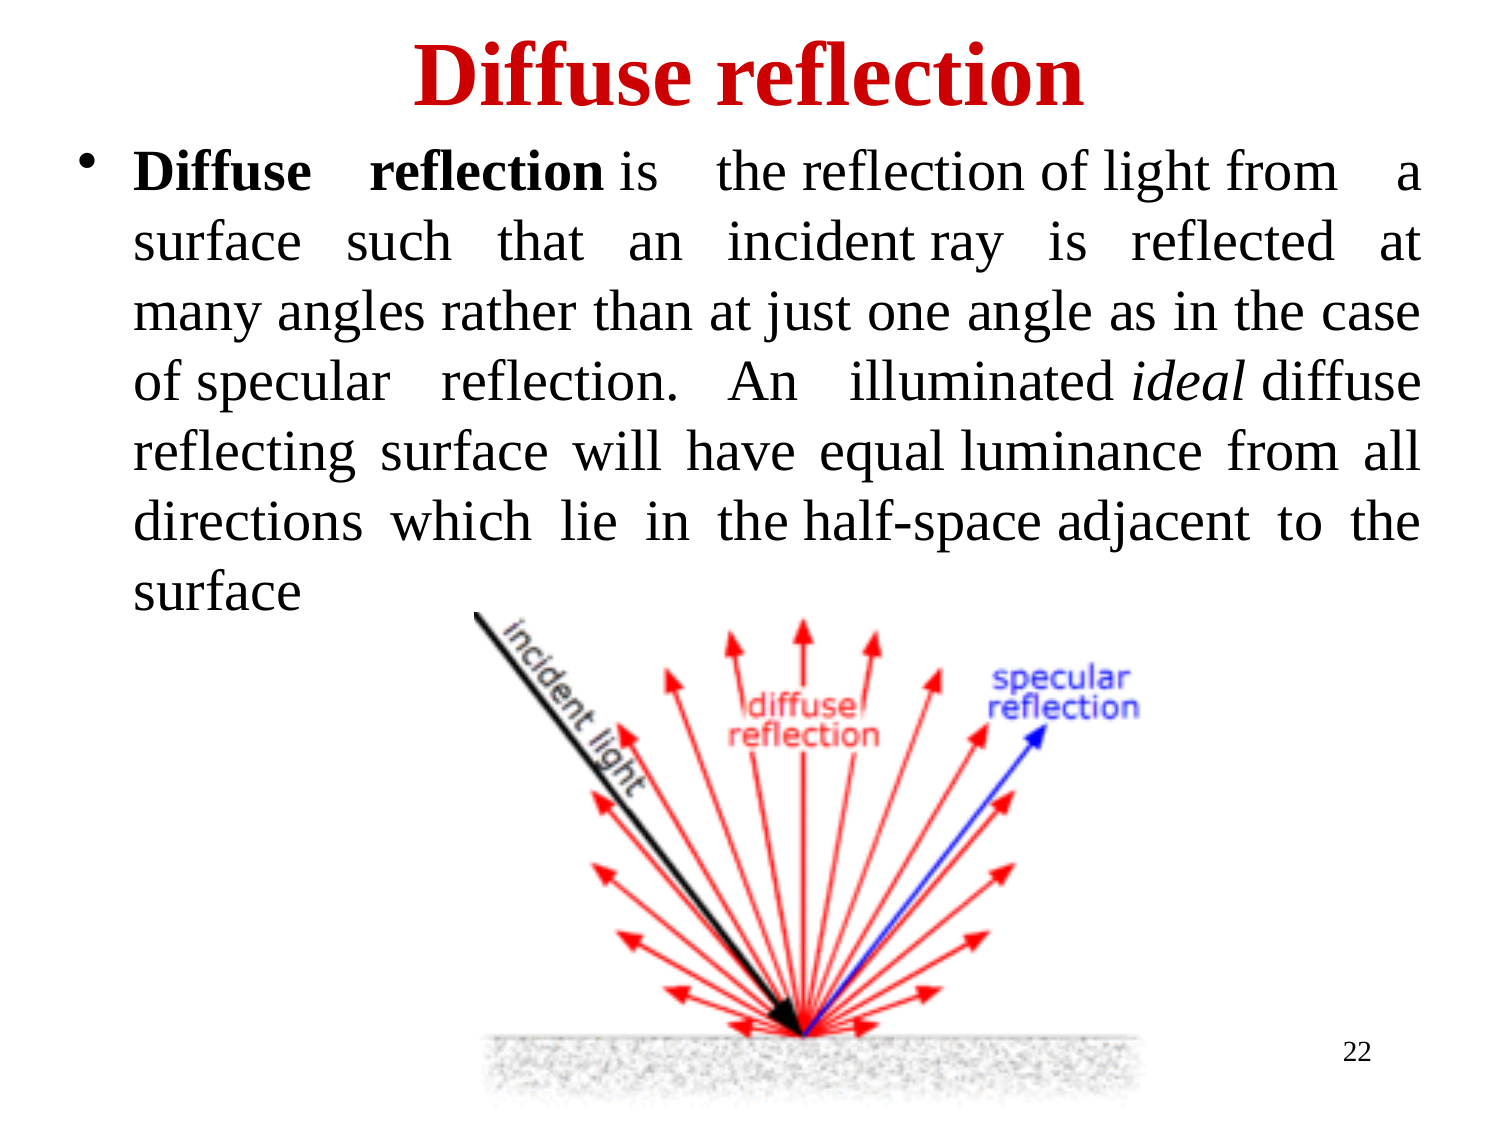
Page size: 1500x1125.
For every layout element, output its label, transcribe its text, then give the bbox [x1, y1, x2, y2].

title Diffuse reflection [112, 0, 1388, 125]
slide_number 22 [1154, 1024, 1388, 1101]
picture [474, 612, 1151, 1107]
list Diffuse reflection is the reflection of light from a surface such that an incident ray is reflected at many angles rather than at just one angle as in the case of specular reflection. An illuminated ideal diffuse reflecting surface will have equal luminance from all directions which lie in the half-space adjacent to the surface [62, 125, 1438, 575]
